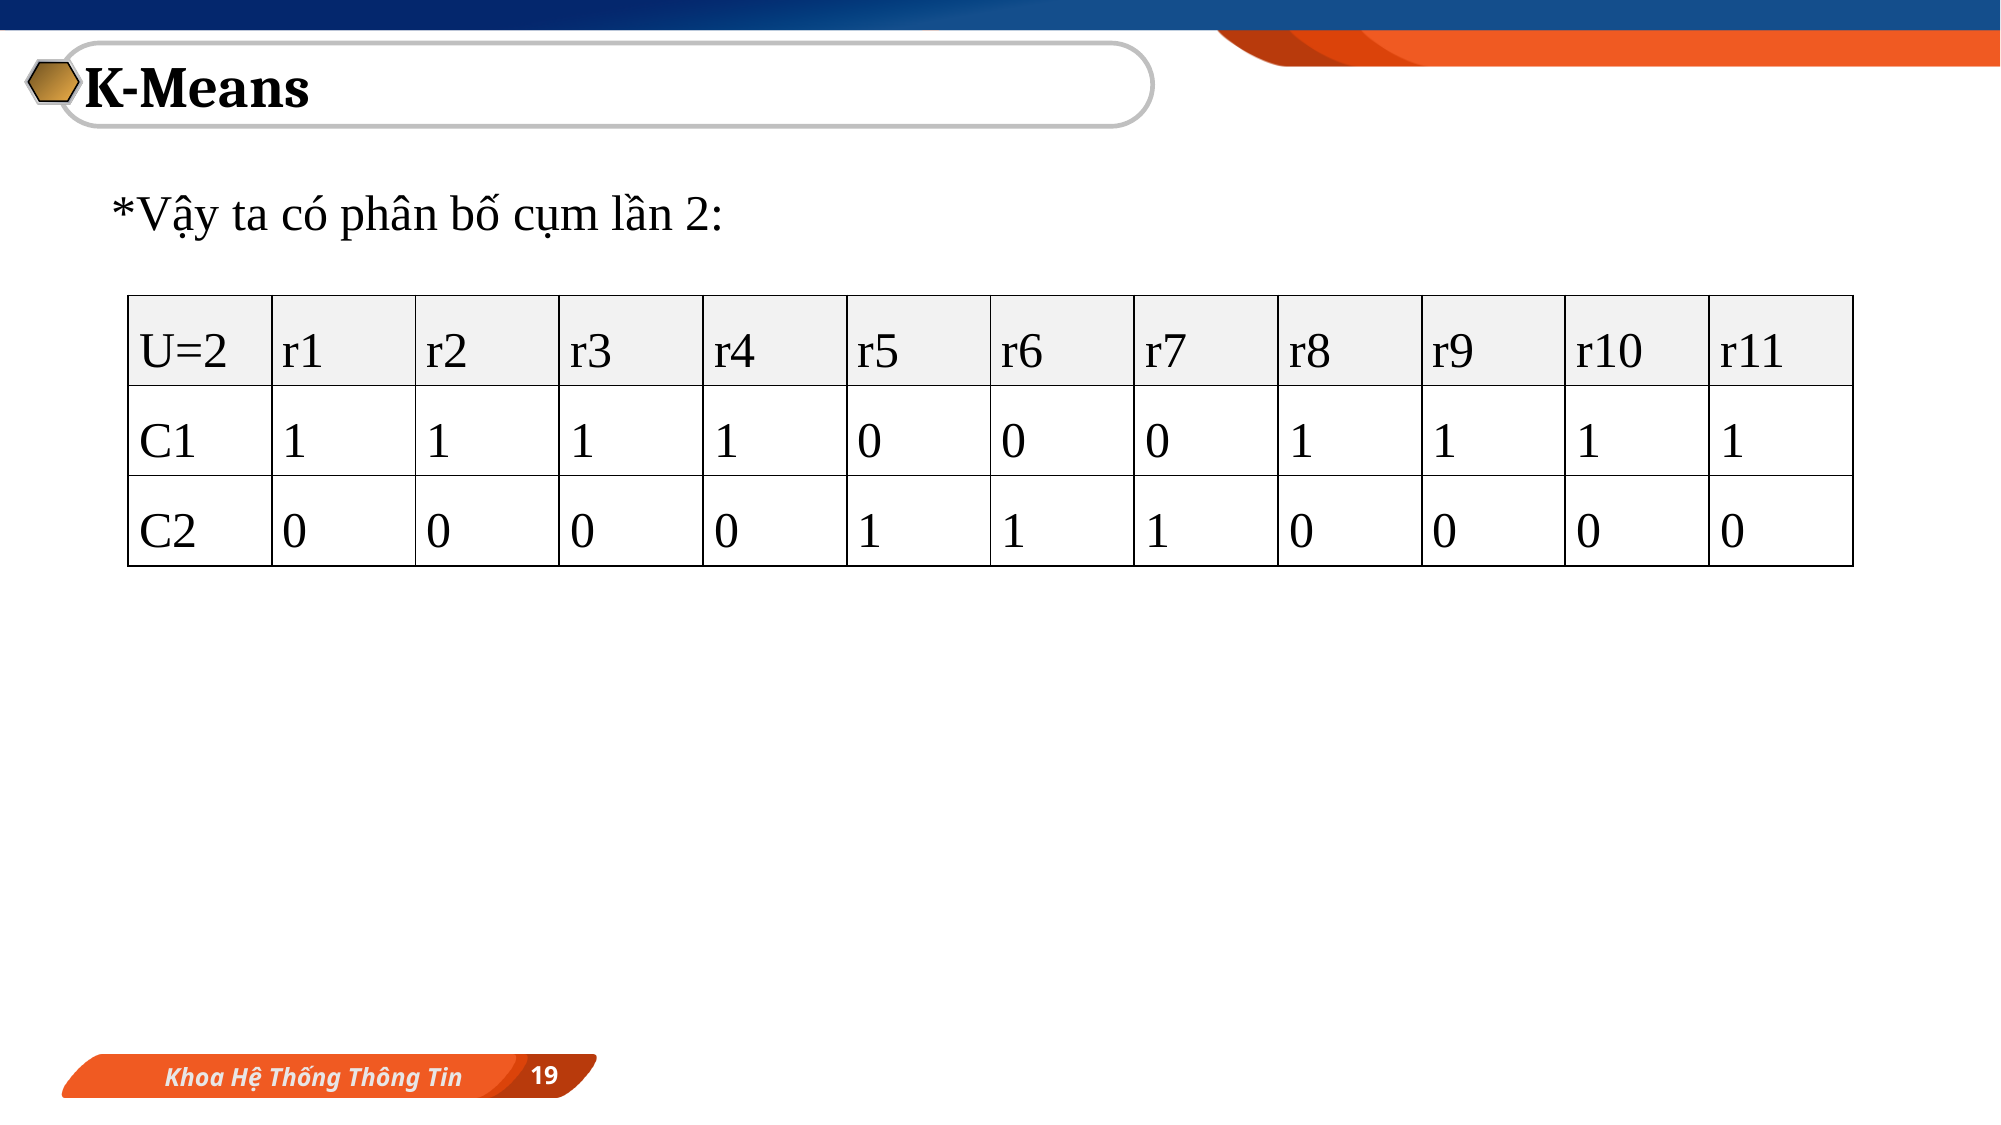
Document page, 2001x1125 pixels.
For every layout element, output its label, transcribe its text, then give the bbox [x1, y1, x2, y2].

table_cell 1 [991, 476, 1133, 565]
table_header r1 [273, 296, 415, 385]
table_cell 1 [1566, 386, 1708, 475]
picture [34, 1017, 624, 1125]
table_cell C1 [129, 386, 271, 475]
table_cell 1 [1423, 386, 1564, 475]
table_cell 1 [273, 386, 415, 475]
table_header r7 [1135, 296, 1277, 385]
table_cell 1 [560, 386, 702, 475]
table_header U=2 [129, 296, 271, 385]
slide_number 19 [508, 1046, 574, 1106]
table_cell 1 [1710, 386, 1852, 475]
table_header r2 [416, 296, 558, 385]
table_cell 1 [848, 476, 990, 565]
table_cell 0 [704, 476, 846, 565]
table_cell 0 [991, 386, 1133, 475]
table_cell 1 [416, 386, 558, 475]
table_header r5 [848, 296, 990, 385]
table_cell 0 [1566, 476, 1708, 565]
table_cell 1 [704, 386, 846, 475]
picture [0, 0, 2001, 71]
table_header r9 [1423, 296, 1564, 385]
table_cell 1 [1135, 476, 1277, 565]
table_cell 0 [1135, 386, 1277, 475]
table_cell 0 [848, 386, 990, 475]
table_cell 1 [1279, 386, 1421, 475]
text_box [24, 42, 1153, 127]
table_header r11 [1710, 296, 1852, 385]
table_header r8 [1279, 296, 1421, 385]
table_header r4 [704, 296, 846, 385]
table_header r6 [991, 296, 1133, 385]
table_cell 0 [1279, 476, 1421, 565]
table_cell 0 [273, 476, 415, 565]
table_header r3 [560, 296, 702, 385]
table_cell 0 [416, 476, 558, 565]
text_box *Vậy ta có phân bố cụm lần 2: [97, 172, 1131, 248]
table_cell 0 [560, 476, 702, 565]
table_cell C2 [129, 476, 271, 565]
table_cell 0 [1710, 476, 1852, 565]
footer Khoa Hệ Thống Thông Tin [119, 1054, 508, 1098]
table_header r10 [1566, 296, 1708, 385]
table_cell 0 [1423, 476, 1564, 565]
